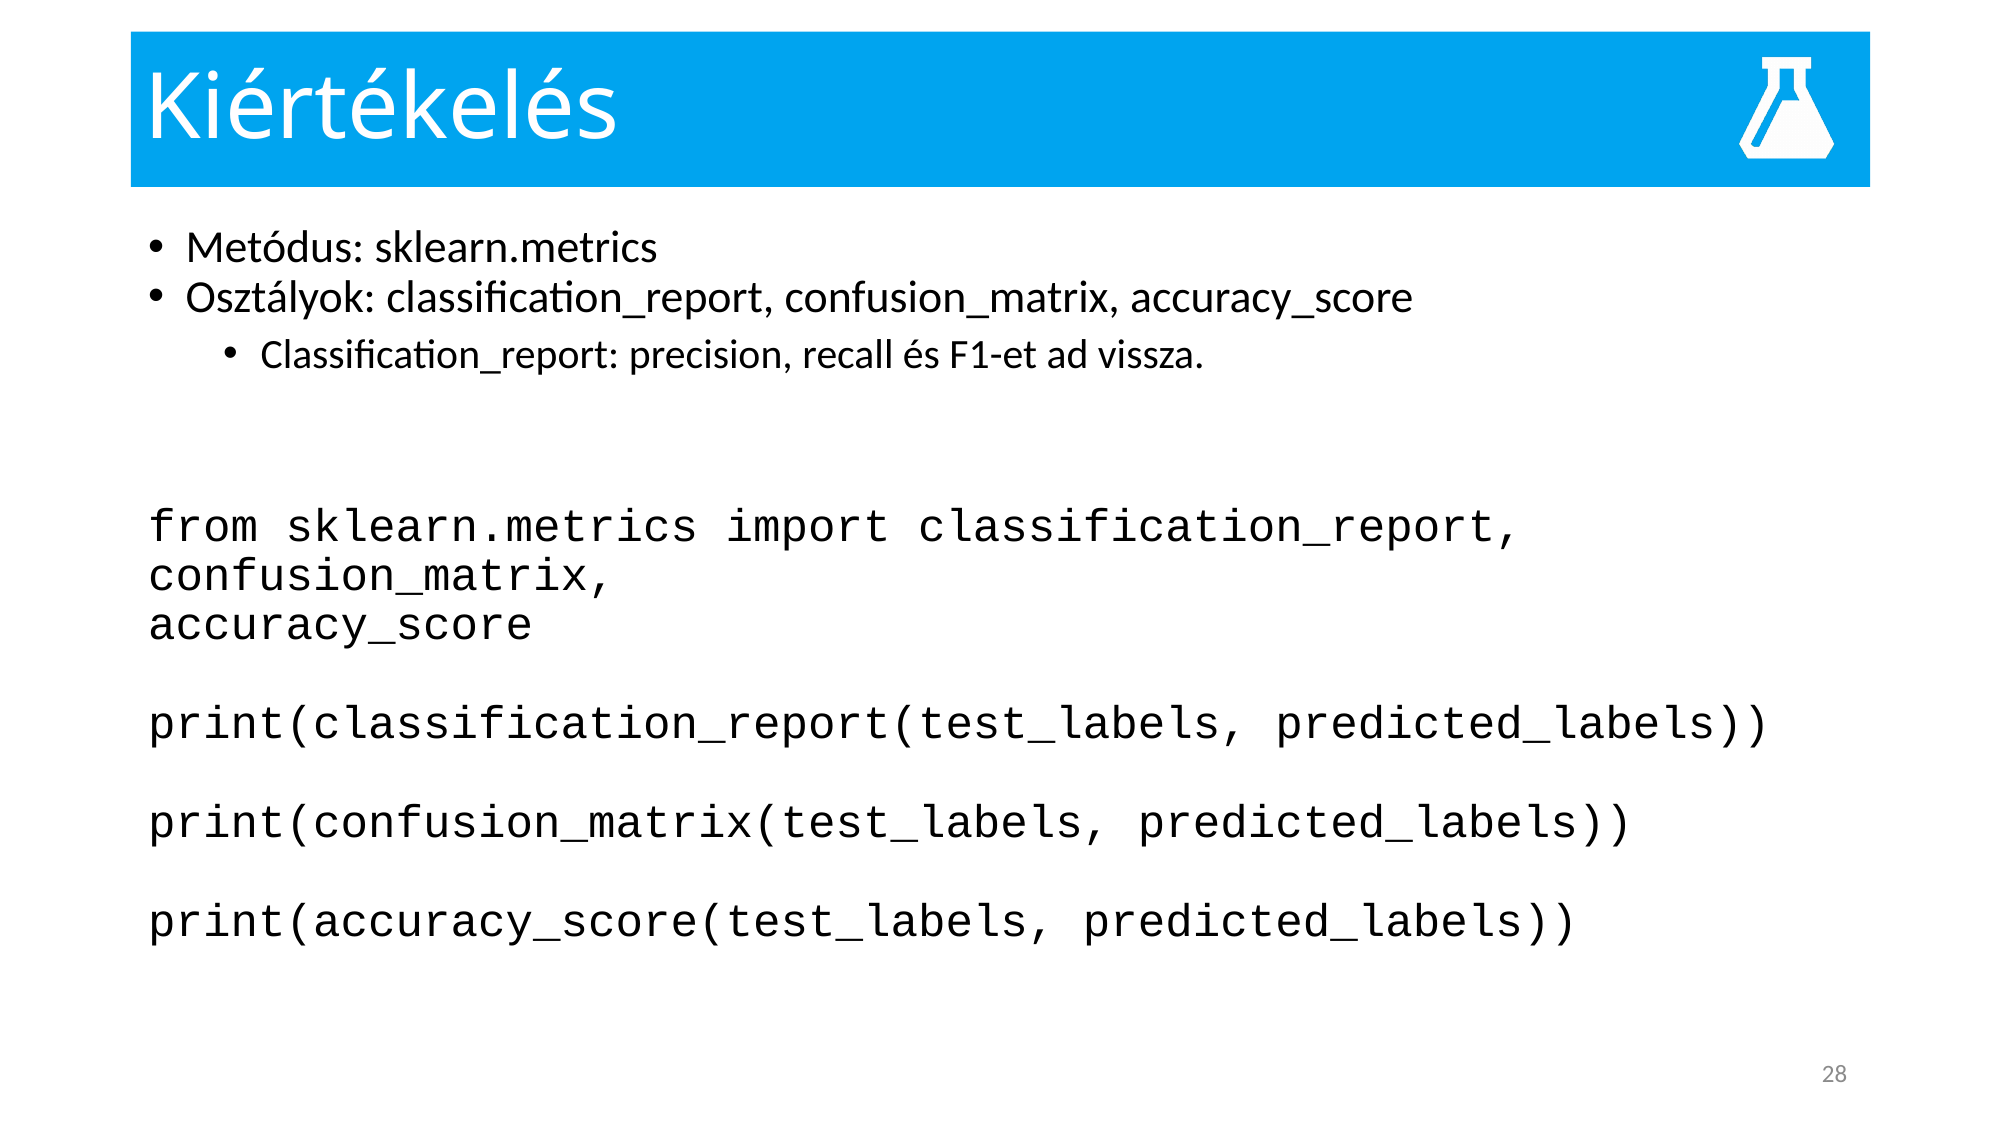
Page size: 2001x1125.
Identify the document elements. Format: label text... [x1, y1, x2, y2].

picture [1740, 58, 1833, 158]
slide_number 28 [1412, 1042, 1863, 1103]
list Metódus: sklearn.metrics Osztályok: classification_report, confusion_matrix, accuracy_score Classification_report: precision, recall és F1-et ad vissza. from sklearn.metrics import classification_report, confusion_matrix, accuracy_score print(classification_report(test_labels, predicted_labels)) print(confusion_matrix(test_labels, predicted_labels)) print(accuracy_score(test_labels, predicted_labels)) [133, 215, 1871, 993]
title Kiértékelés [129, 31, 1701, 187]
